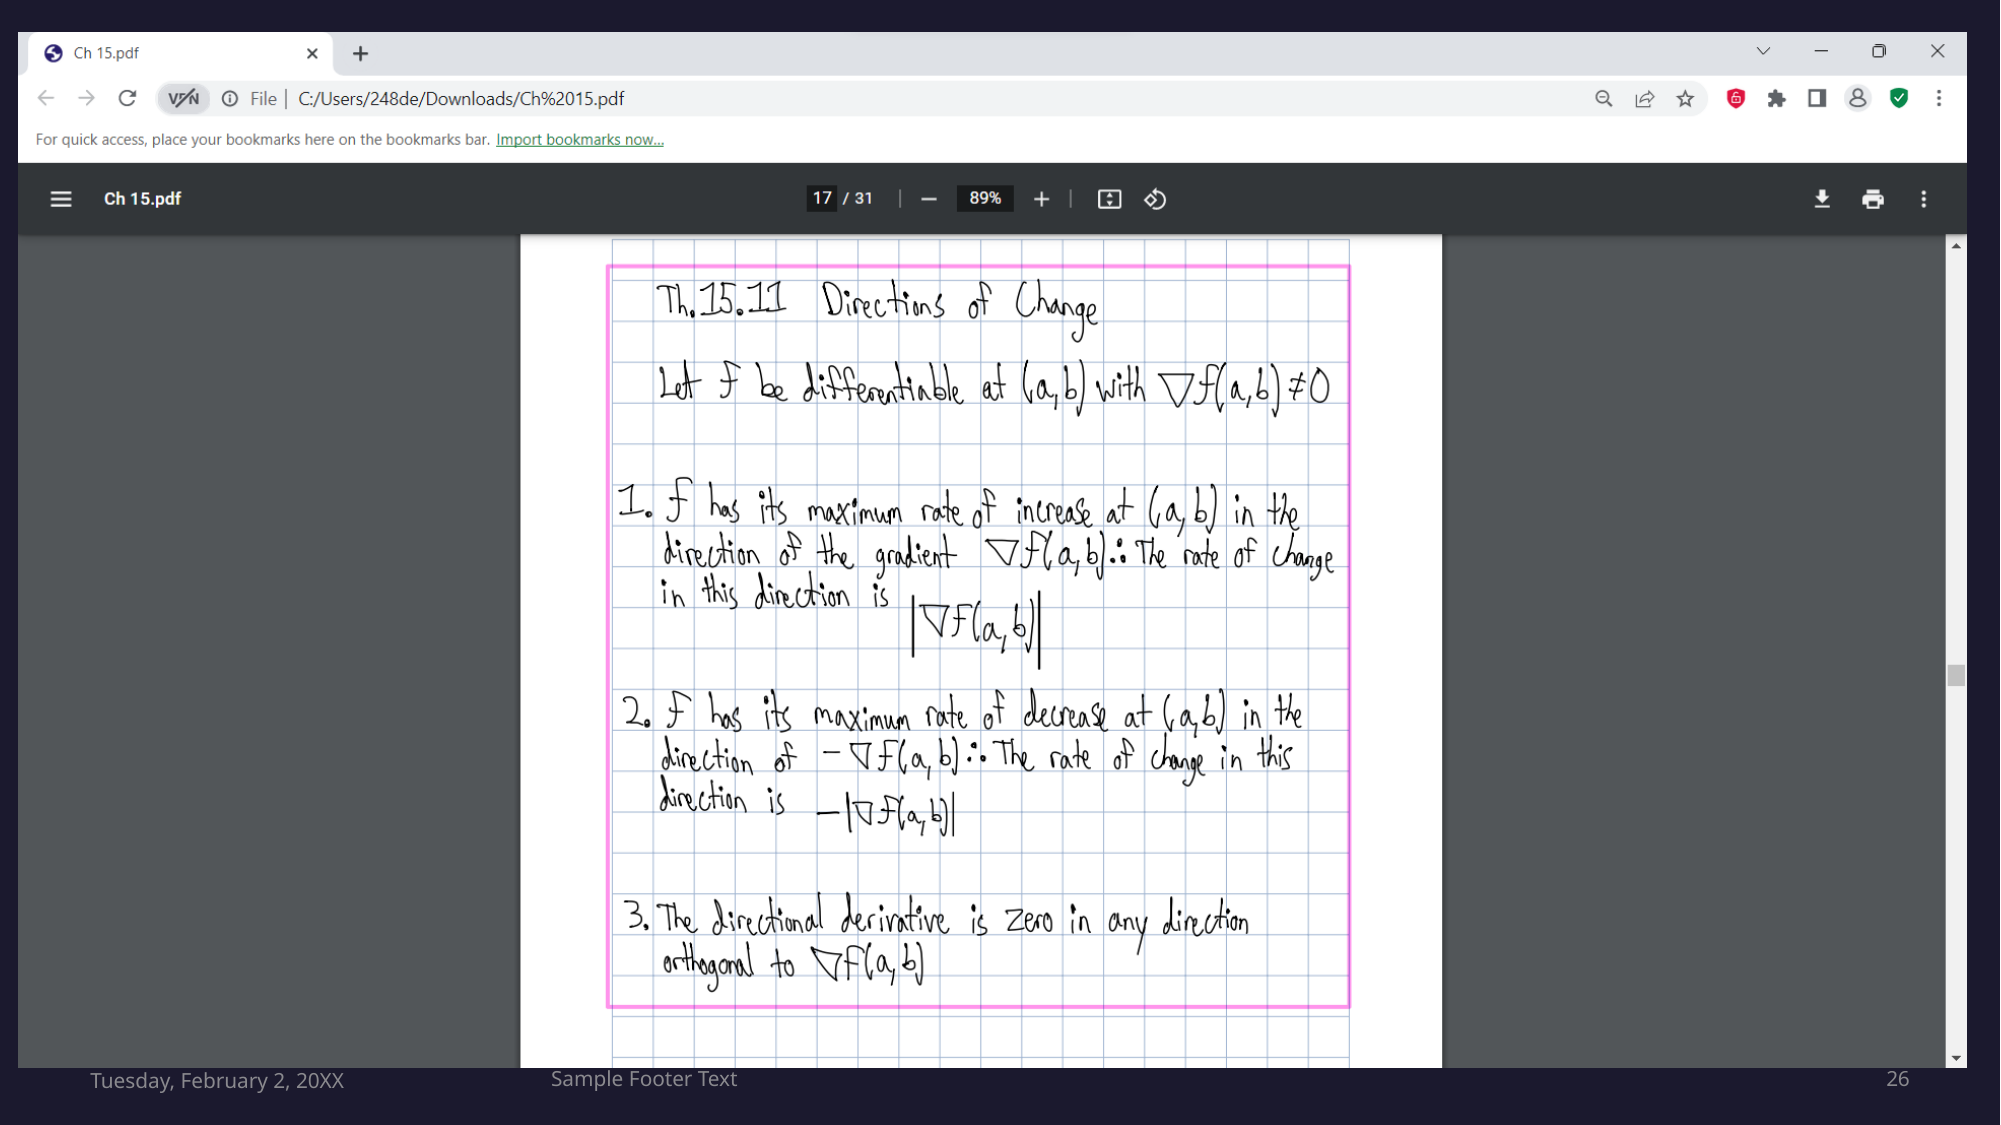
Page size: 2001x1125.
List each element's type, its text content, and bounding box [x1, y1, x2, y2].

slide_number 26 [1632, 1068, 1910, 1093]
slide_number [90, 1068, 522, 1093]
footer Sample Footer Text [551, 1068, 1598, 1093]
picture [18, 32, 1967, 1068]
